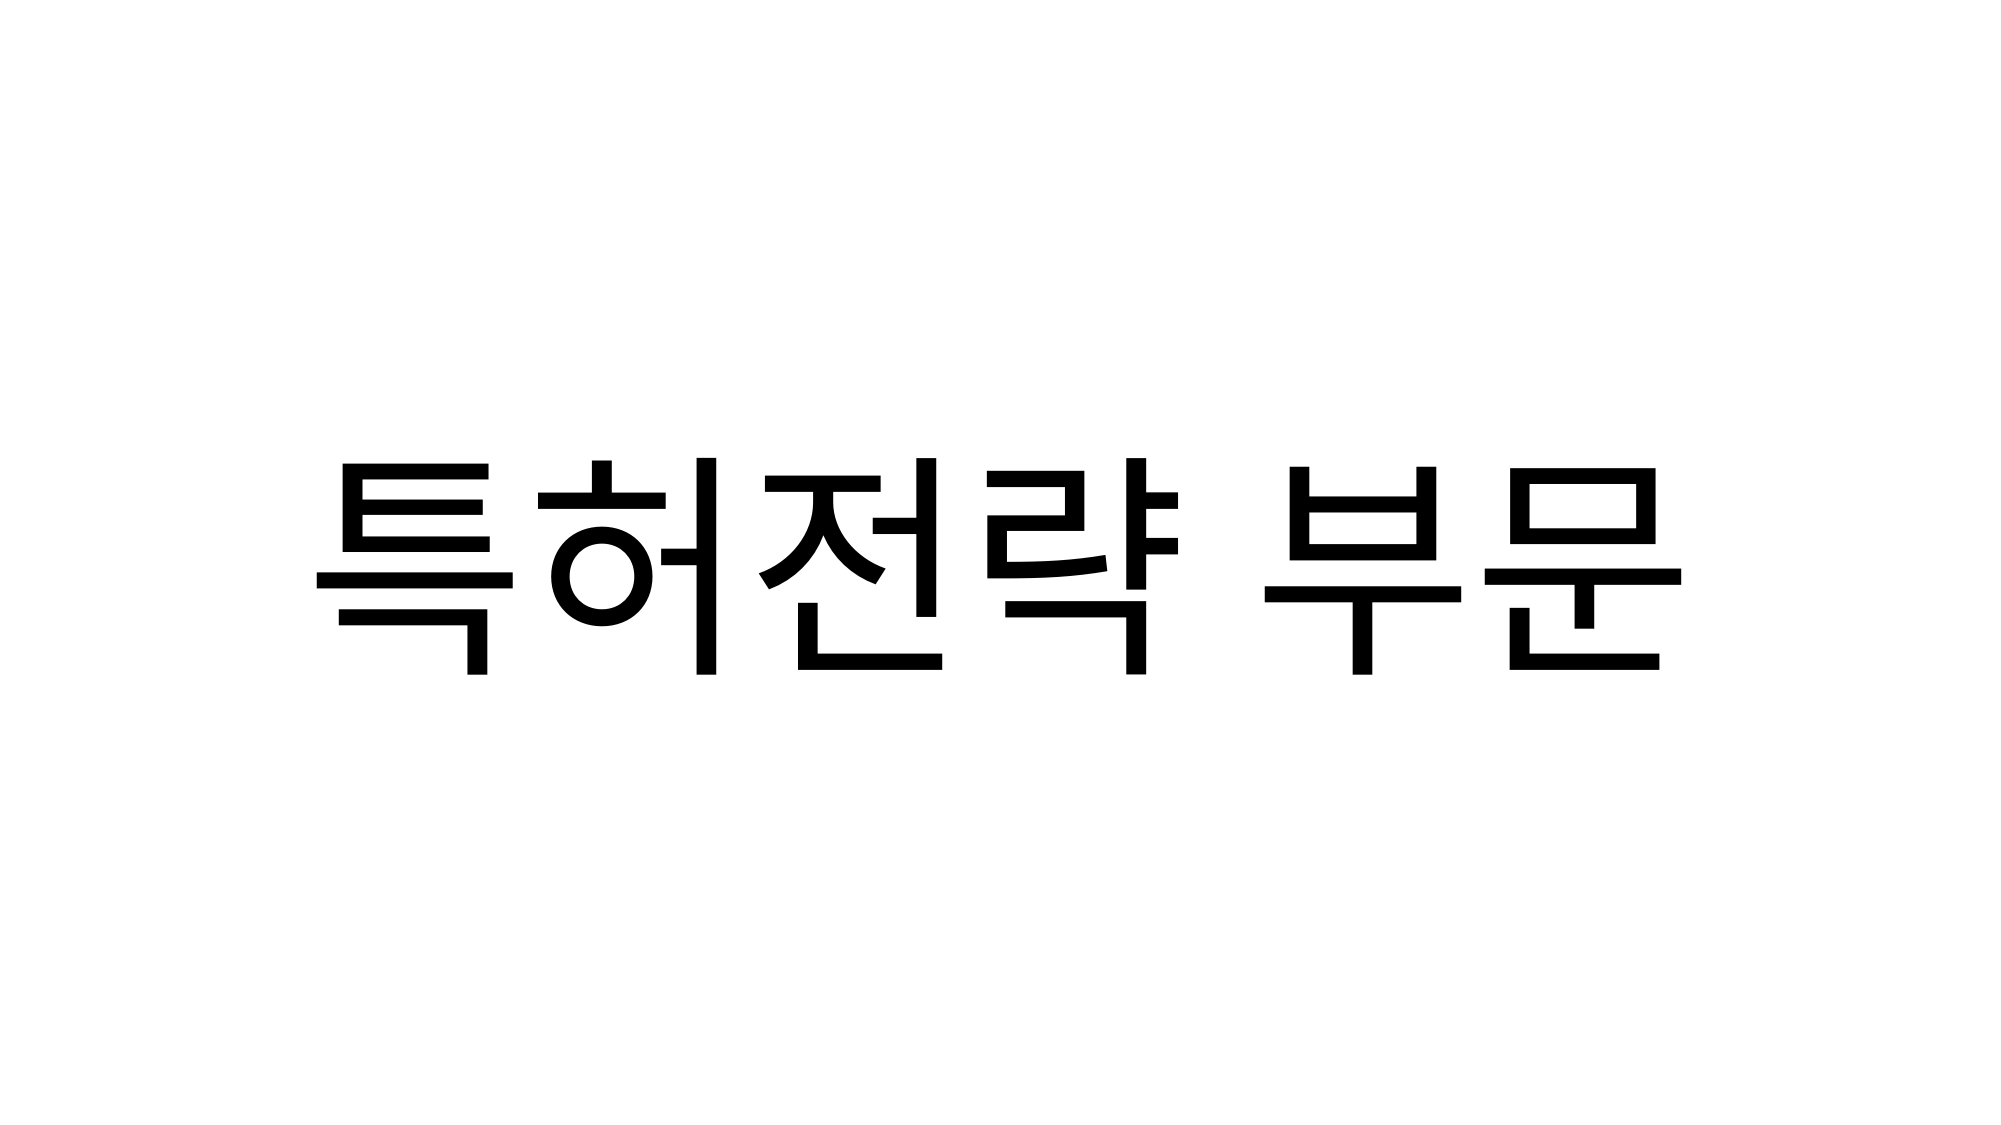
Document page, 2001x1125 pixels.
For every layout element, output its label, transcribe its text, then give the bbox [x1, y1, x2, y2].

text_box 특허전략 부문 [223, 409, 1777, 712]
